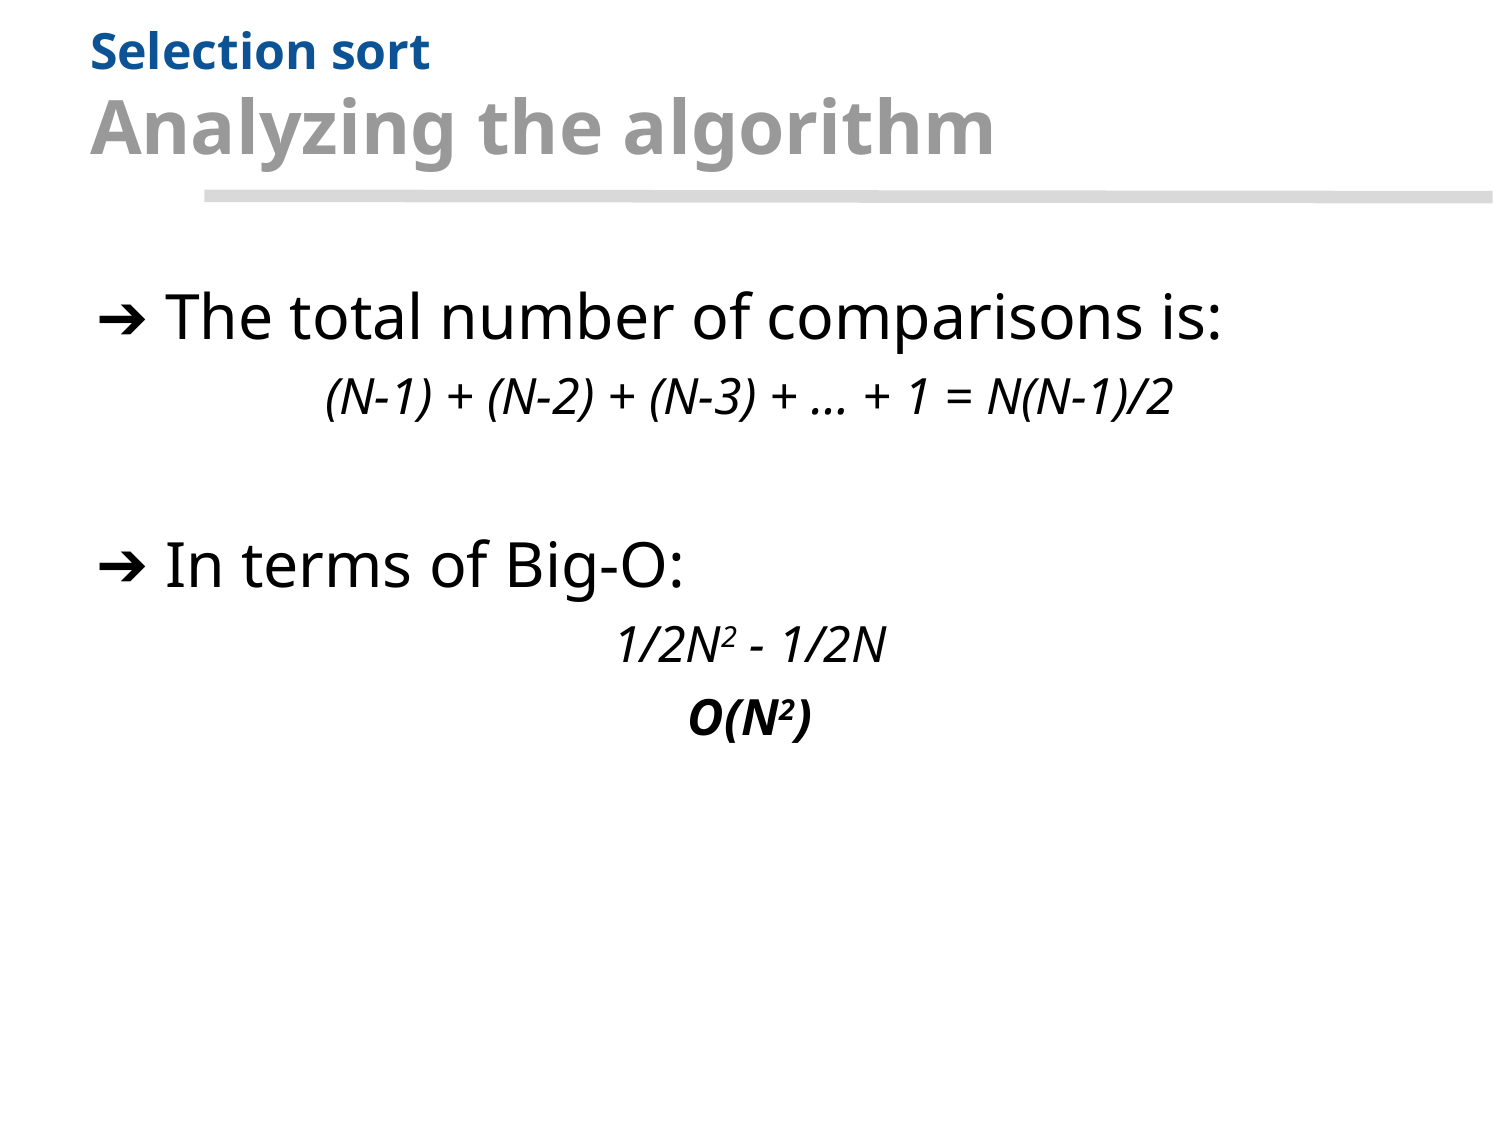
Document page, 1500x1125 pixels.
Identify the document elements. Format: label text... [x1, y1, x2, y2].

title Selection sort Analyzing the algorithm [75, 45, 1425, 185]
list The total number of comparisons is: (N-1) + (N-2) + (N-3) + … + 1 = N(N-1)/2 In terms of Big-O: 1/2N2 - 1/2N O(N2) [75, 262, 1425, 1078]
